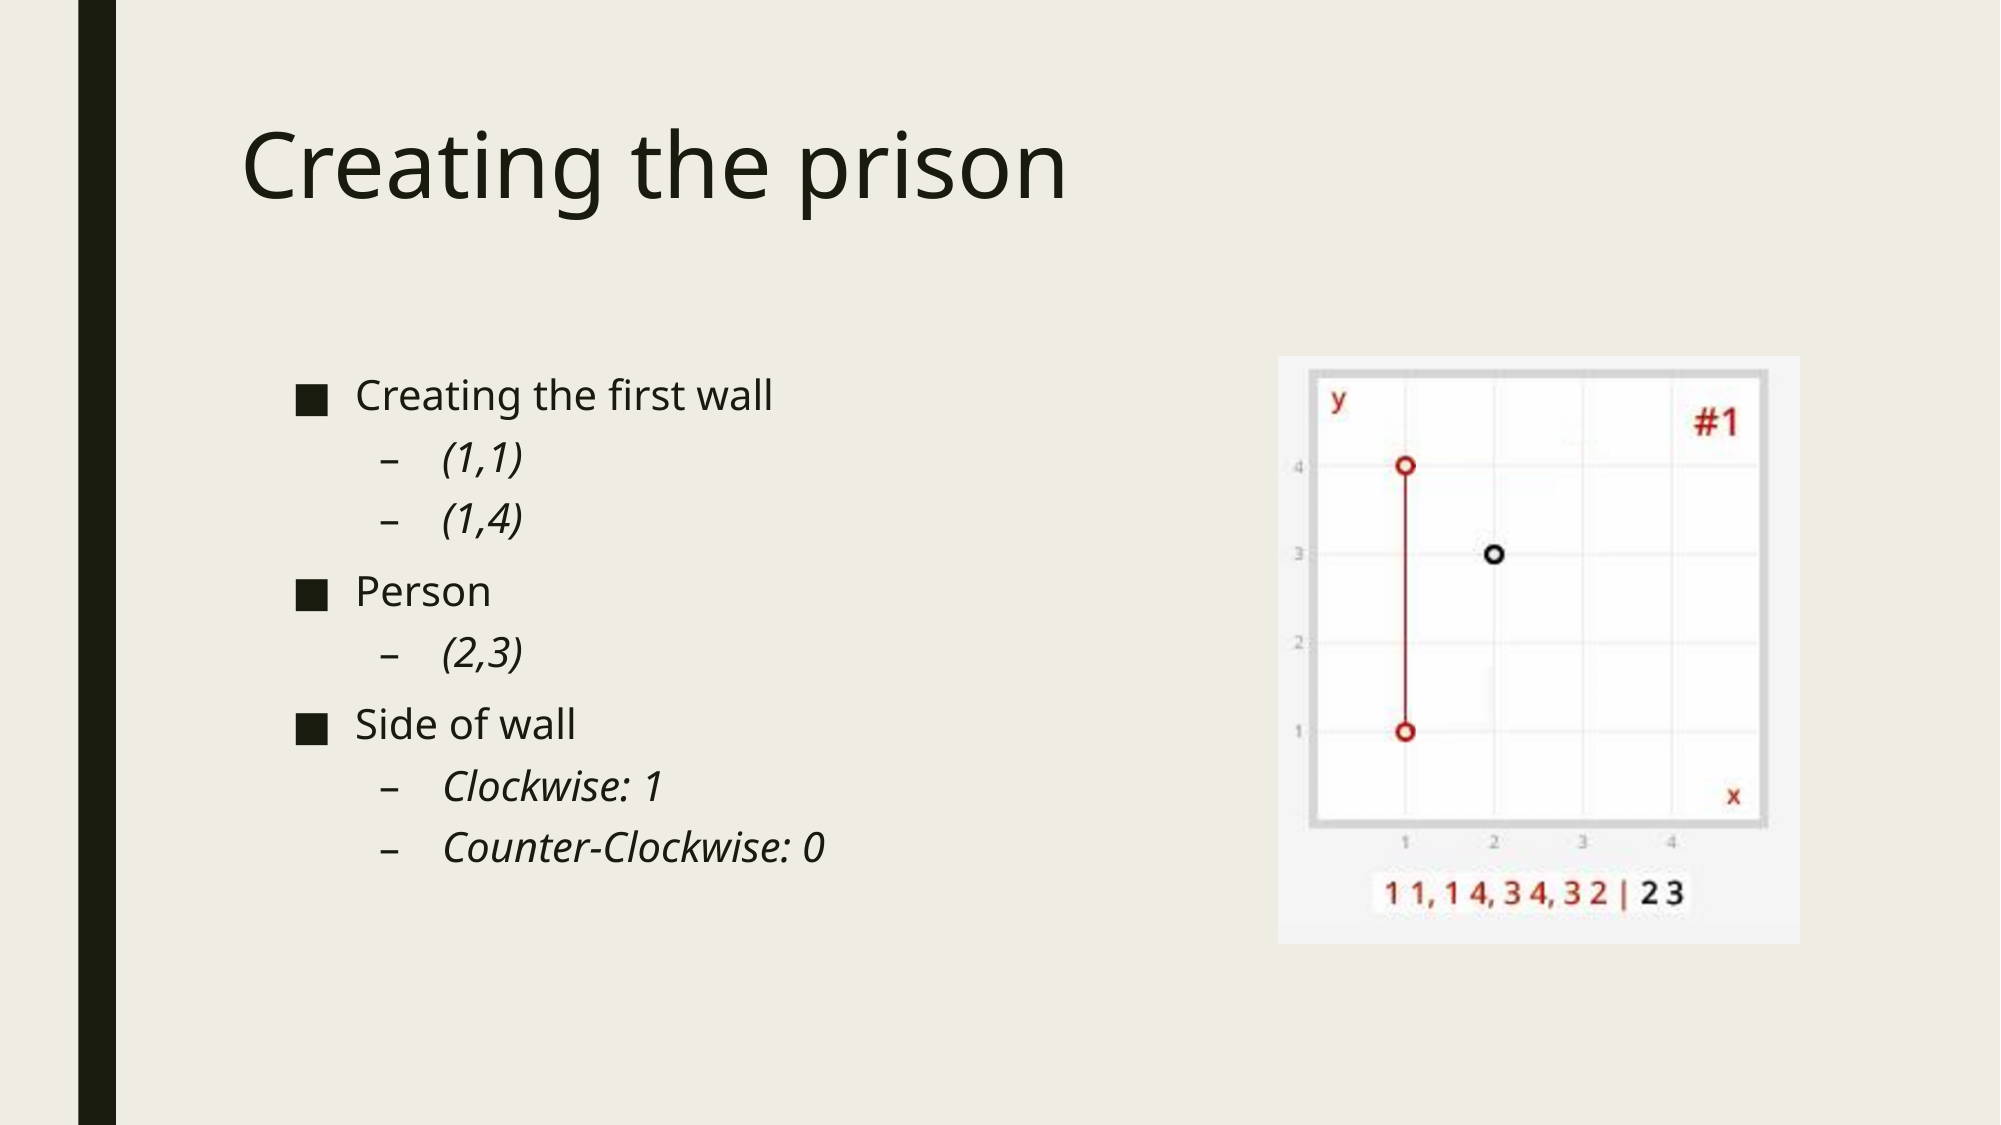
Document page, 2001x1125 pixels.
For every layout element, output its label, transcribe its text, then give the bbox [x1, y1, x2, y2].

title Creating the prison [225, 112, 1800, 357]
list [1278, 356, 1800, 944]
list Creating the first wall (1,1) (1,4) Person (2,3) Side of wall Clockwise: 1 Counter-Clockwise: 0 [277, 365, 1007, 954]
